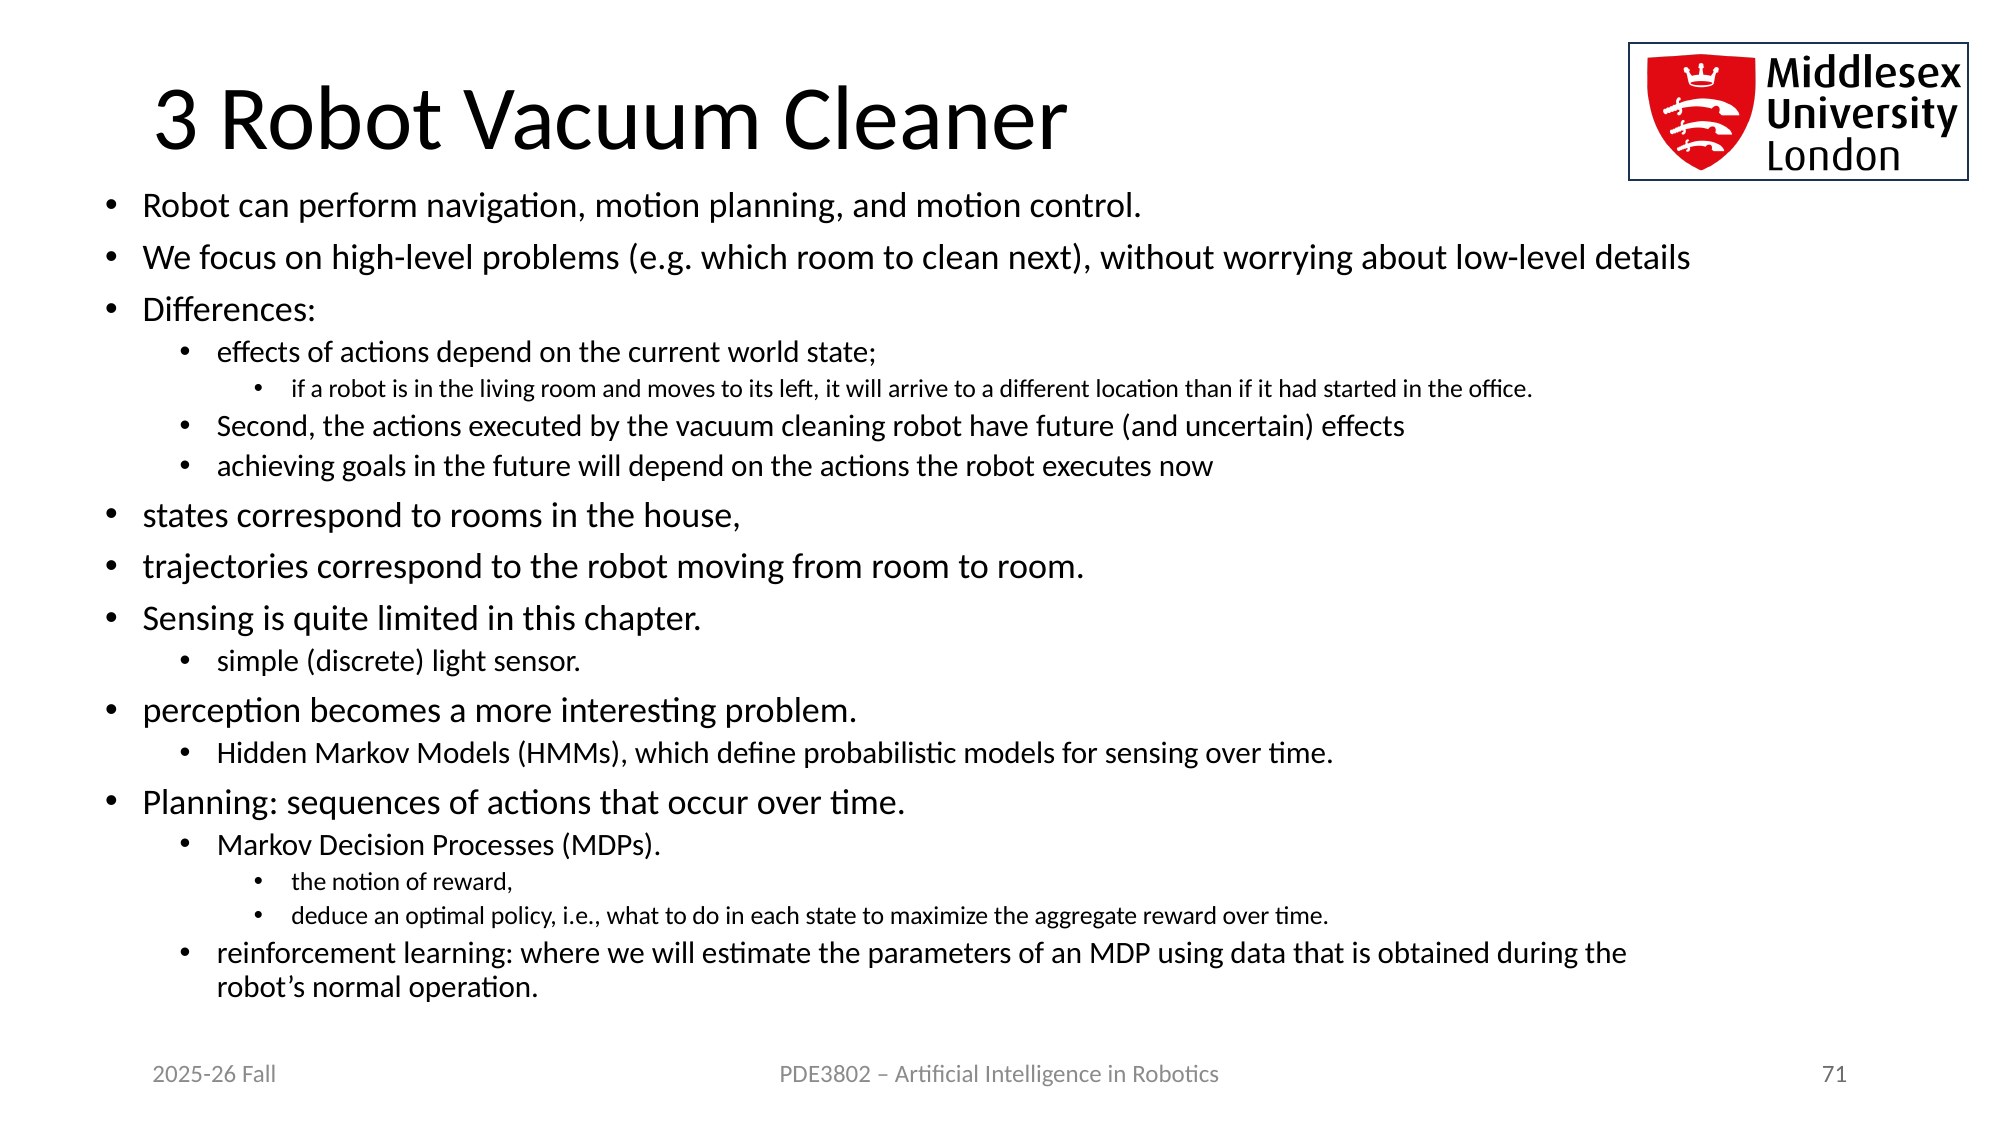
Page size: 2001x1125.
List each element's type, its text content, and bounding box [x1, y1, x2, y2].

picture [1630, 44, 1967, 179]
list Robot can perform navigation, motion planning, and motion control. We focus on high-level problems (e.g. which room to clean next), without worrying about low-level details Differences: effects of actions depend on the current world state; if a robot is in the living room and moves to its left, it will arrive to a different location than if it had started in the office. Second, the actions executed by the vacuum cleaning robot have future (and uncertain) effects achieving goals in the future will depend on the actions the robot executes now states correspond to rooms in the house, trajectories correspond to the robot moving from room to room. Sensing is quite limited in this chapter. simple (discrete) light sensor. perception becomes a more interesting problem. Hidden Markov Models (HMMs), which define probabilistic models for sensing over time. Planning: sequences of actions that occur over time. Markov Decision Processes (MDPs). the notion of reward, deduce an optimal policy, i.e., what to do in each state to maximize the aggregate reward over time. reinforcement learning: where we will estimate the parameters of an MDP using data that is obtained during the robot’s normal operation. [90, 179, 1709, 1039]
title 3 Robot Vacuum Cleaner [137, 59, 1585, 179]
footer PDE3802 – Artificial Intelligence in Robotics [662, 1042, 1338, 1103]
slide_number 2025-26 Fall [137, 1042, 588, 1103]
slide_number 71 [1412, 1042, 1863, 1103]
